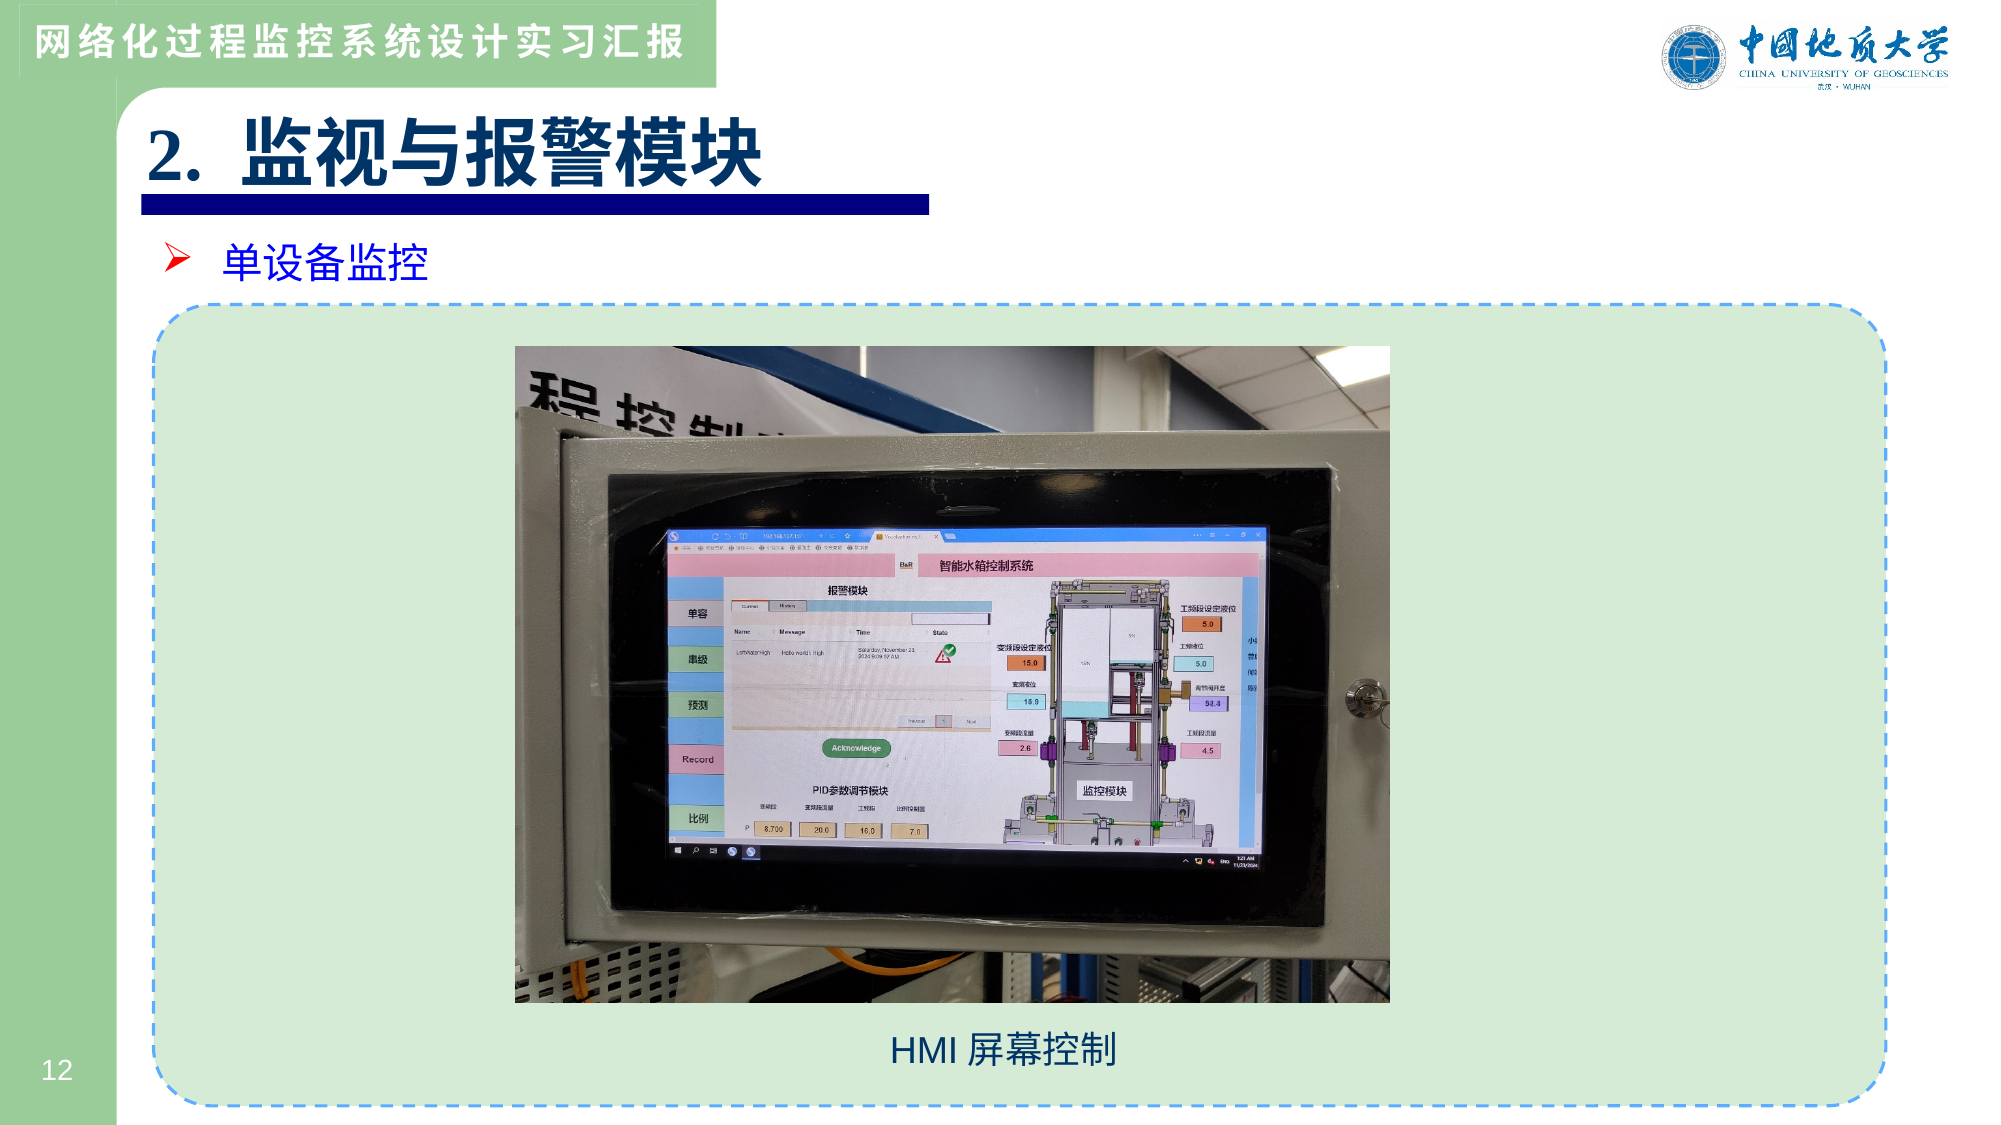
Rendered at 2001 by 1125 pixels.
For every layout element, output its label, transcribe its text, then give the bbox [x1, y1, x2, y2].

picture [1661, 19, 1948, 90]
text_box HMI屏幕控制 [875, 1018, 1165, 1079]
text_box 2. 监视与报警模块 [132, 98, 1012, 204]
text_box 单设备监控 [146, 219, 717, 295]
picture [20, 5, 698, 77]
text_box [153, 304, 1886, 1106]
picture [515, 346, 1390, 1003]
slide_number 12 [0, 1038, 115, 1094]
